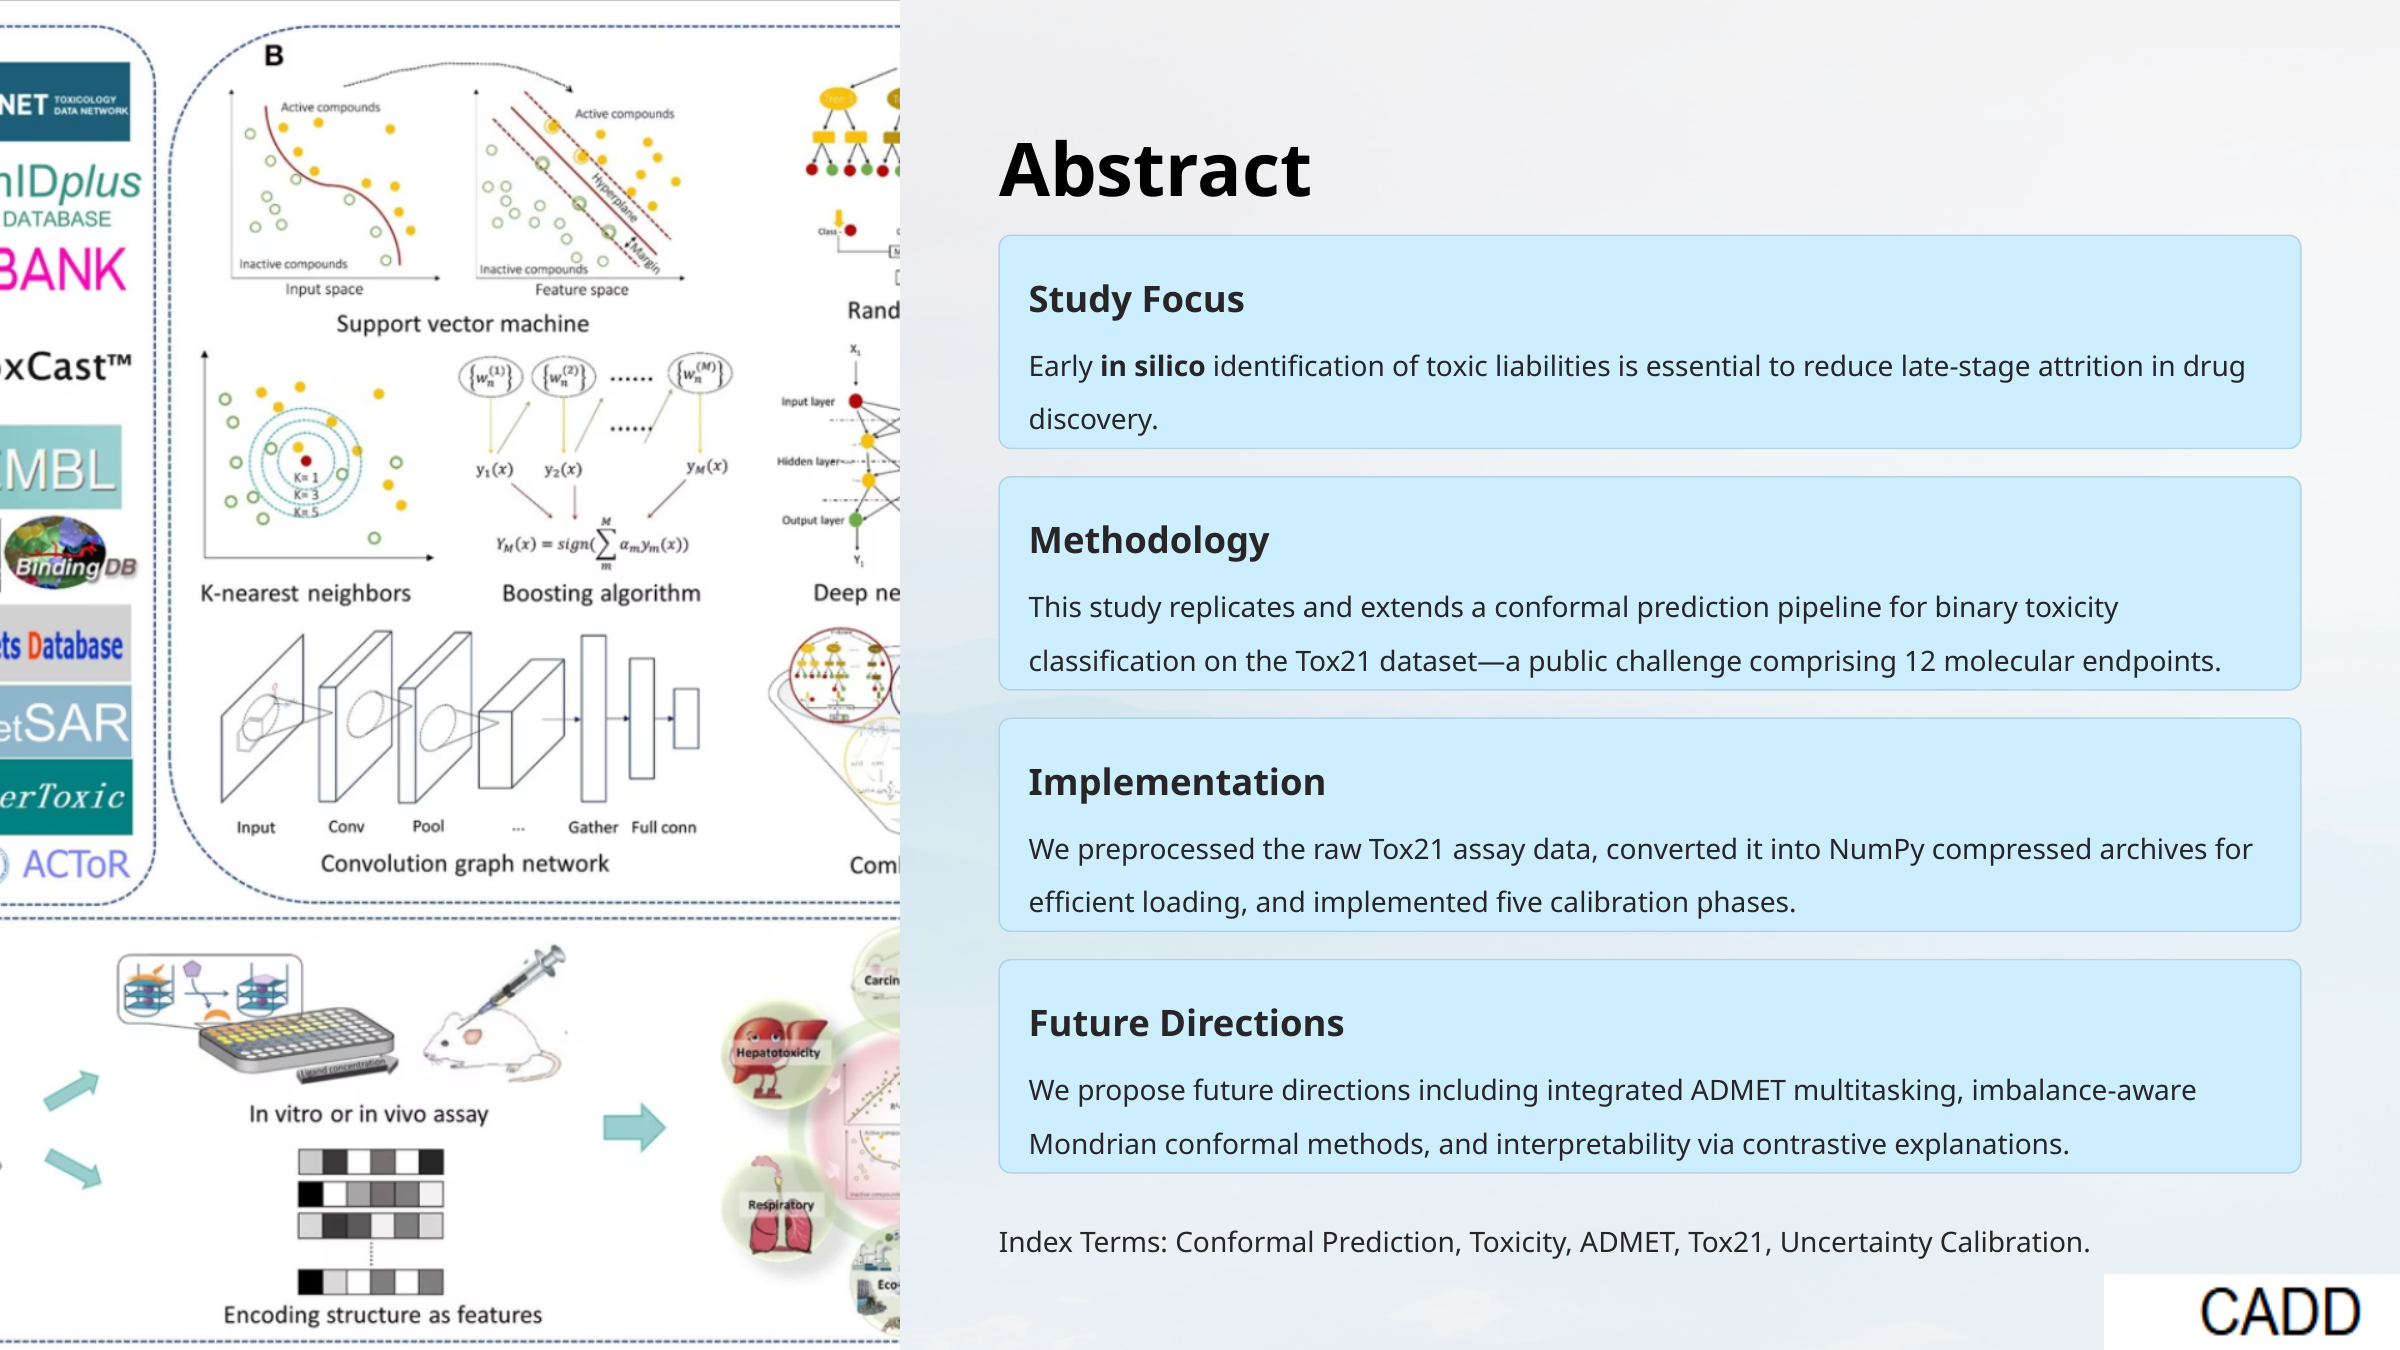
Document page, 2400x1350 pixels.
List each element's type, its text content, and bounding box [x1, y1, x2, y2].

text_box Early in silico identification of toxic liabilities is essential to reduce late-stage attrition in drug discovery. [1028, 328, 2272, 419]
text_box Implementation [1028, 747, 1401, 795]
text_box Study Focus [1028, 264, 1401, 312]
picture [2104, 1271, 2400, 1350]
text_box Methodology [1028, 506, 1401, 553]
text_box [999, 476, 2301, 690]
text_box [999, 235, 2301, 449]
picture [0, 0, 901, 1350]
text_box Index Terms: Conformal Prediction, Toxicity, ADMET, Tox21, Uncertainty Calibration. [999, 1204, 2301, 1250]
text_box This study replicates and extends a conformal prediction pipeline for binary toxicity classification on the Tox21 dataset—a public challenge comprising 12 molecular endpoints. [1028, 569, 2272, 661]
text_box Future Directions [1028, 989, 1401, 1036]
text_box We preprocessed the raw Tox21 assay data, converted it into NumPy compressed archives for efficient loading, and implemented five calibration phases. [1028, 811, 2272, 902]
text_box [999, 718, 2301, 932]
text_box [999, 959, 2301, 1173]
text_box Abstract [999, 99, 1743, 193]
text_box We propose future directions including integrated ADMET multitasking, imbalance-aware Mondrian conformal methods, and interpretability via contrastive explanations. [1028, 1052, 2272, 1144]
